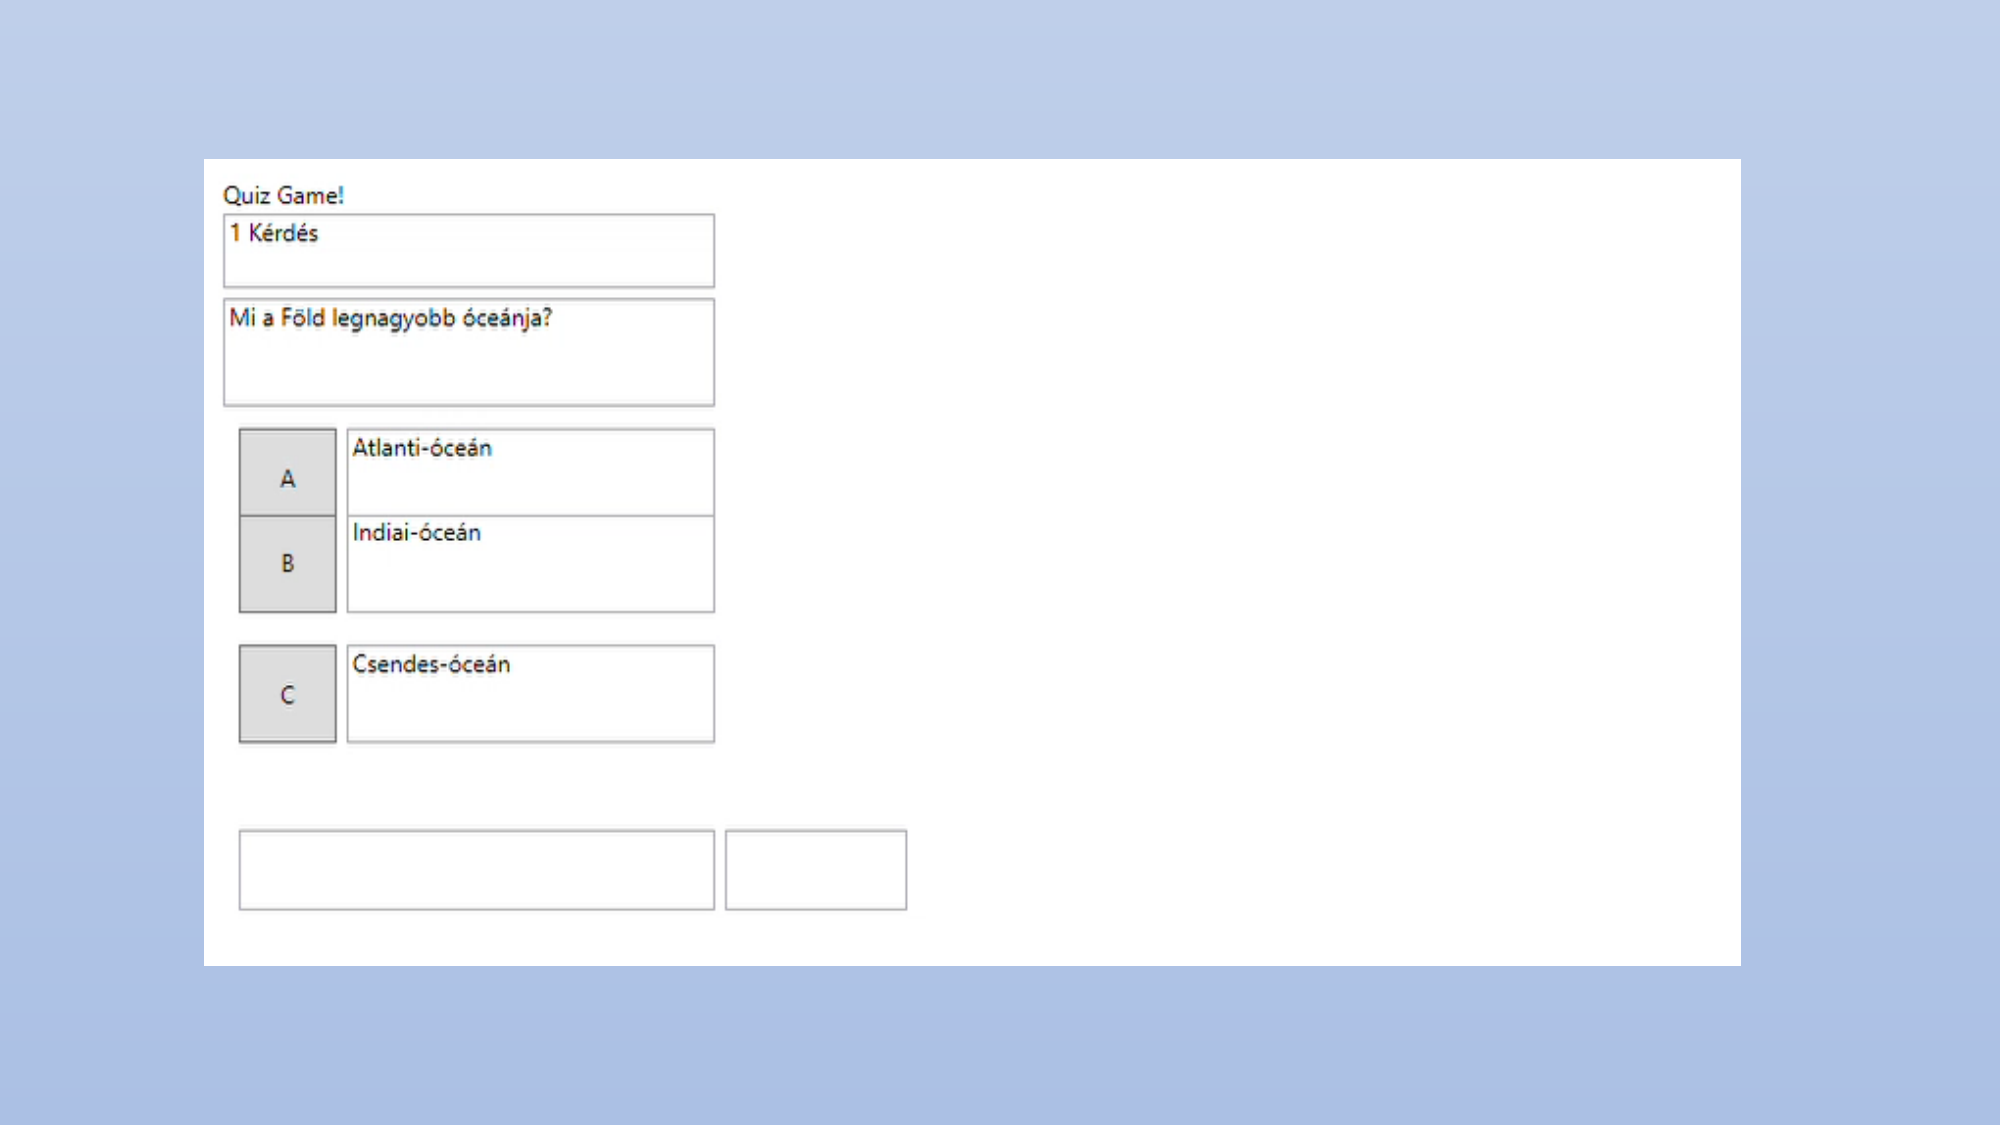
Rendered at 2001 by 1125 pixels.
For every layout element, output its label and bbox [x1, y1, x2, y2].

list [203, 158, 1742, 967]
